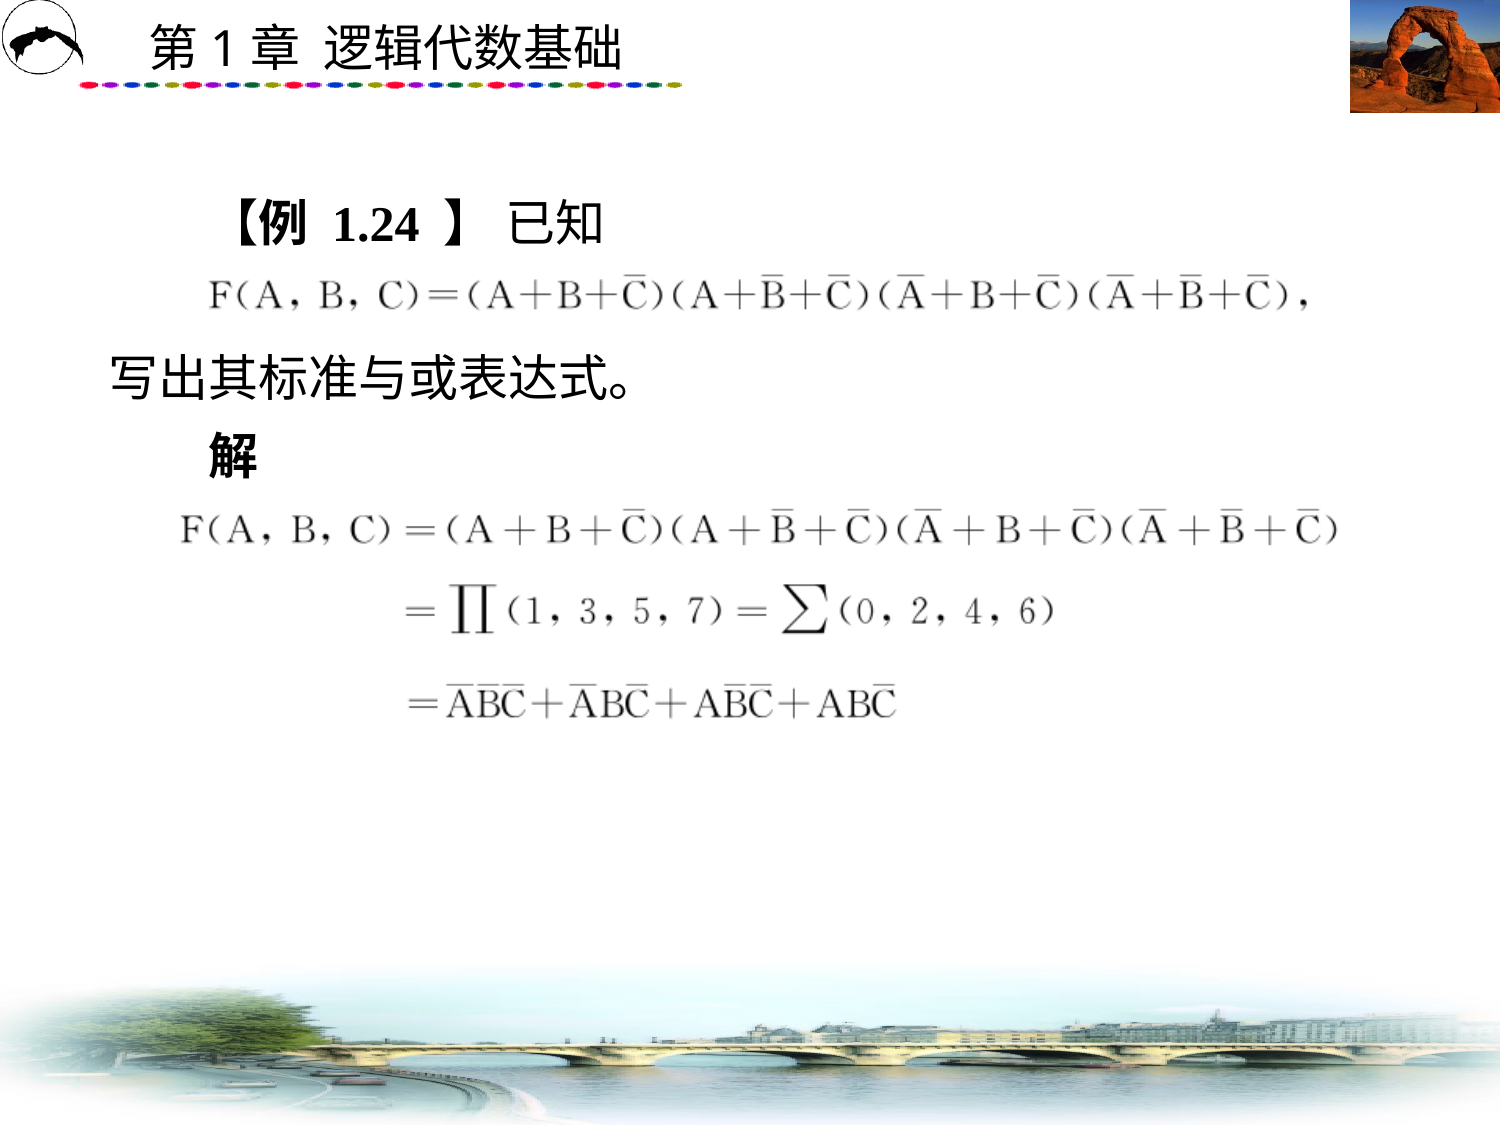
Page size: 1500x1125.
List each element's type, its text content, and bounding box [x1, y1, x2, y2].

picture [206, 266, 1322, 330]
picture [74, 78, 691, 91]
picture [0, 0, 100, 75]
picture [158, 503, 1369, 743]
picture [0, 962, 1500, 1125]
title 【例 1.24 】 已知 写出其标准与或表达式。 解 [93, 87, 1426, 1013]
picture [1350, 0, 1500, 113]
